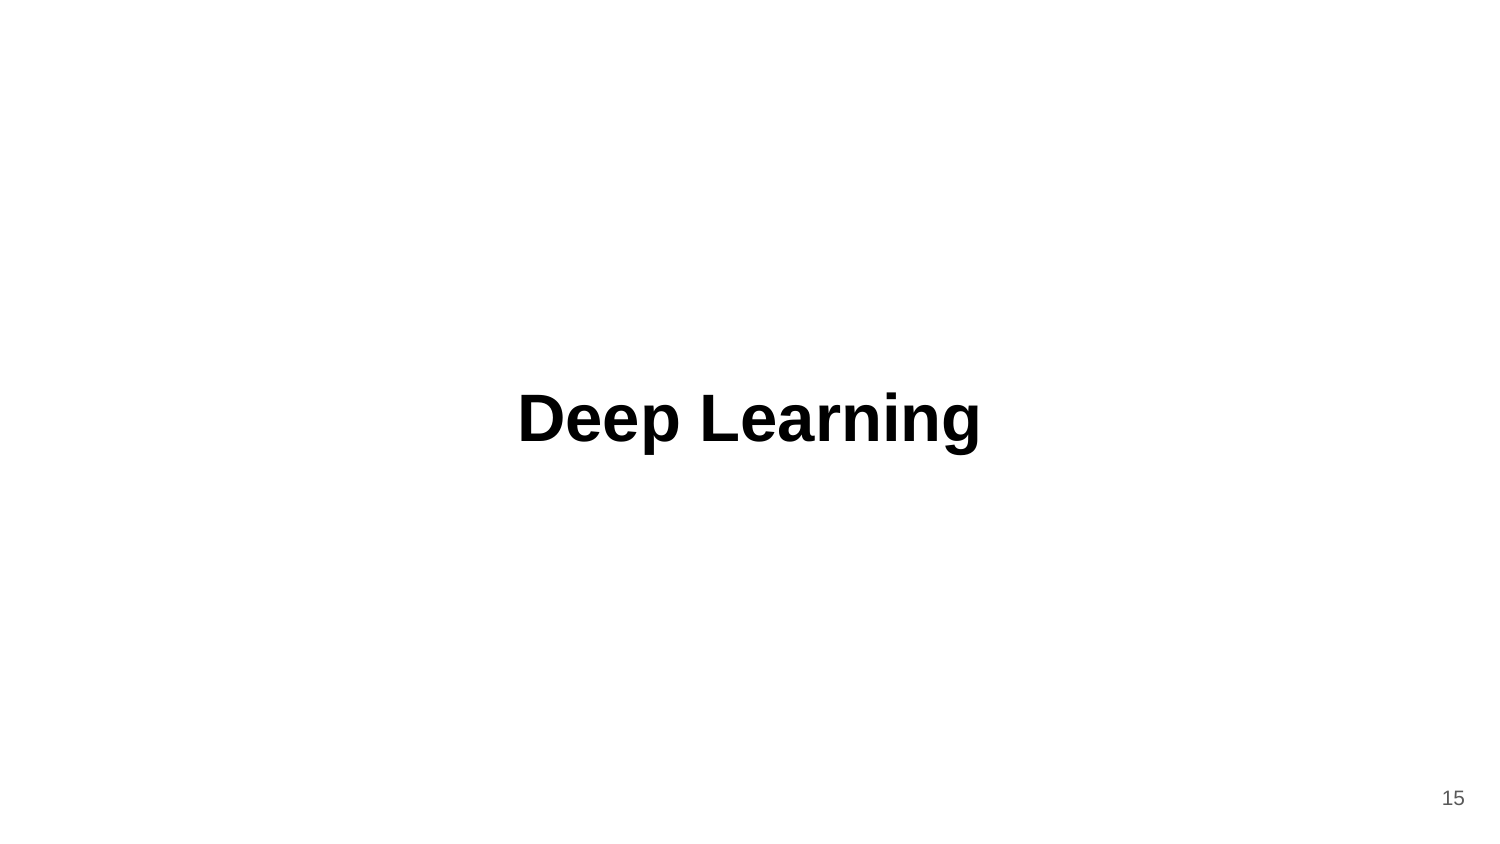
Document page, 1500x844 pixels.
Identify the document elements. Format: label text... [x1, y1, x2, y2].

slide_number ‹#› [1389, 764, 1480, 830]
title Deep Learning [51, 359, 1449, 454]
